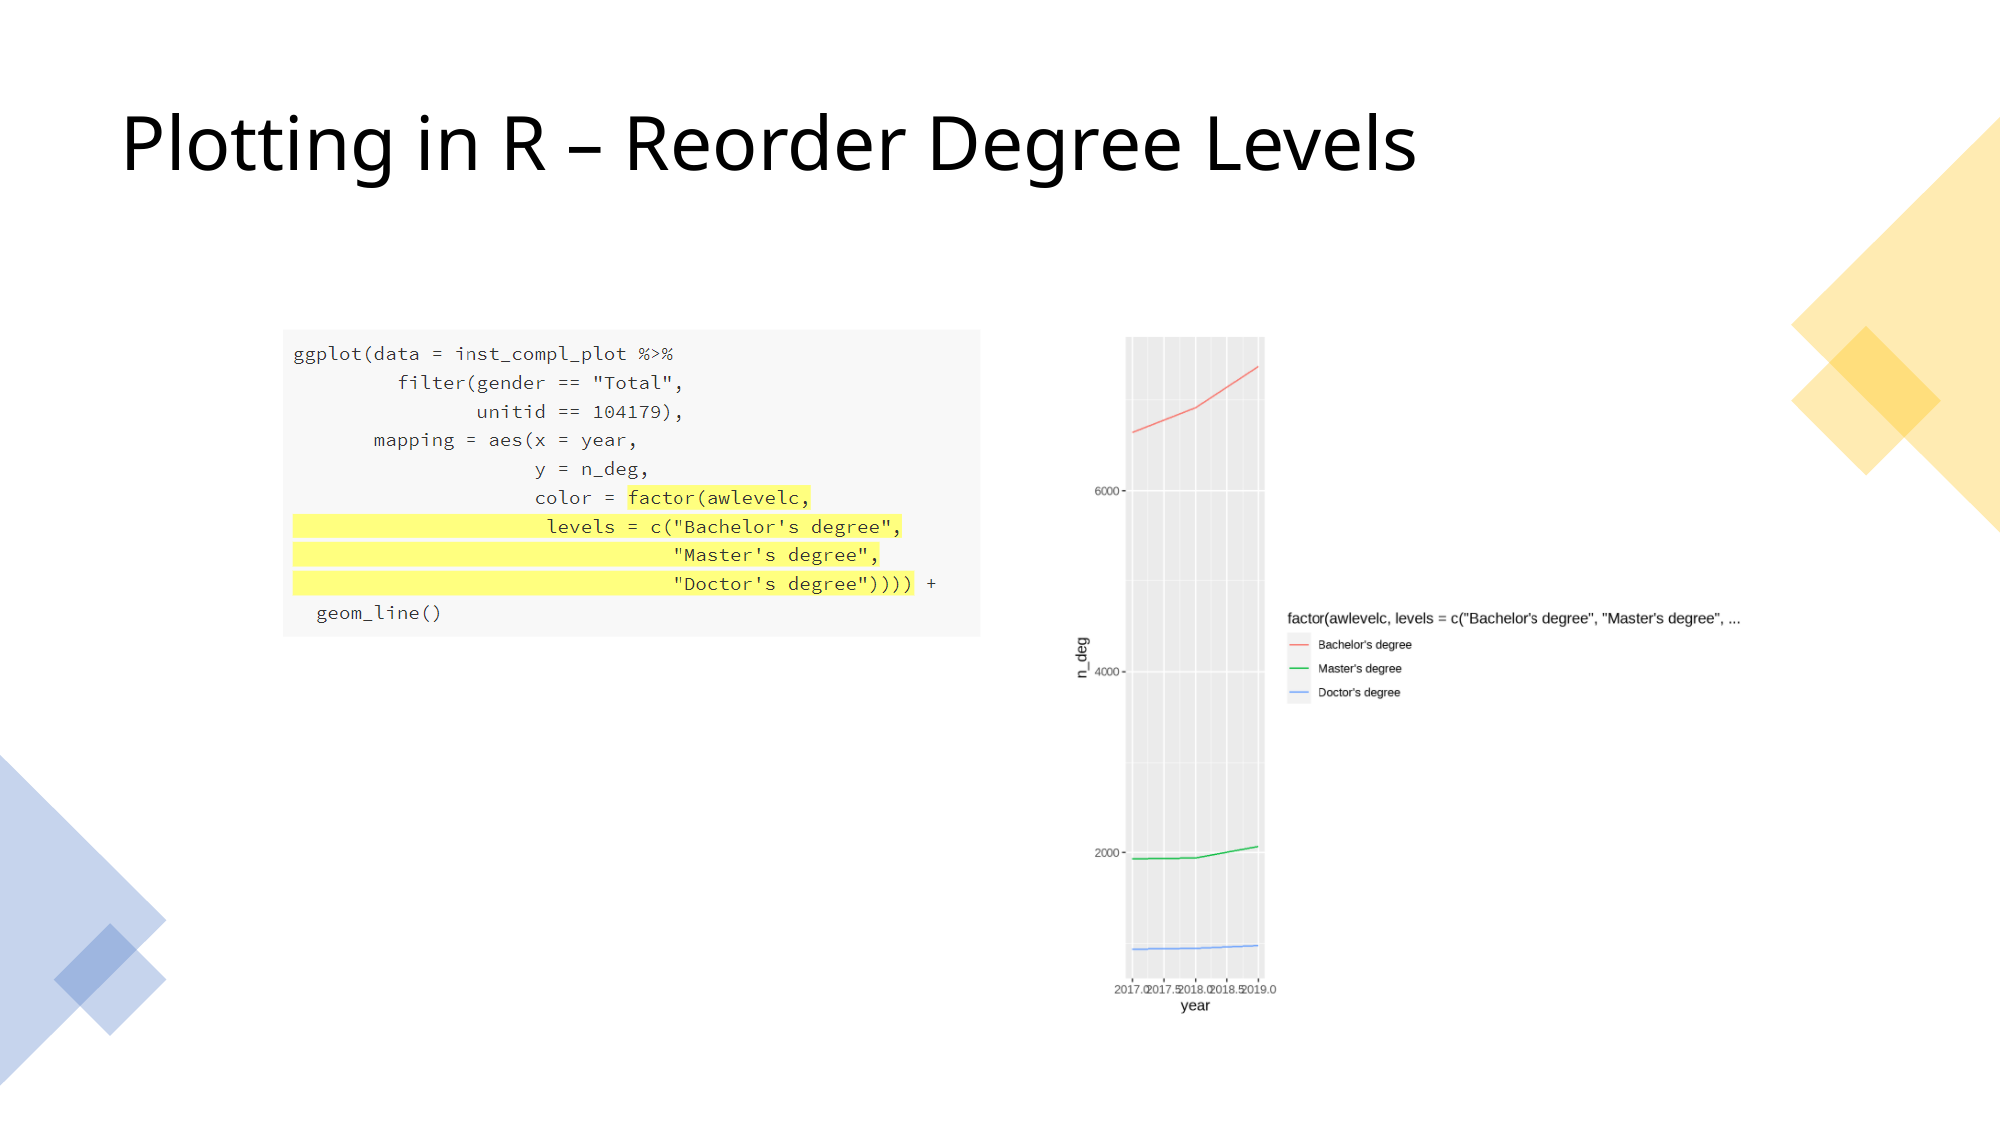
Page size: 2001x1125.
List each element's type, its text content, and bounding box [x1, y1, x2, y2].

text_box [1831, 328, 1939, 436]
text_box [0, 753, 168, 1088]
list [255, 299, 1745, 1014]
text_box [52, 921, 168, 1038]
text_box [1789, 363, 1904, 477]
title Plotting in R – Reorder Degree Levels [105, 52, 1895, 240]
text_box [0, 0, 2000, 1125]
